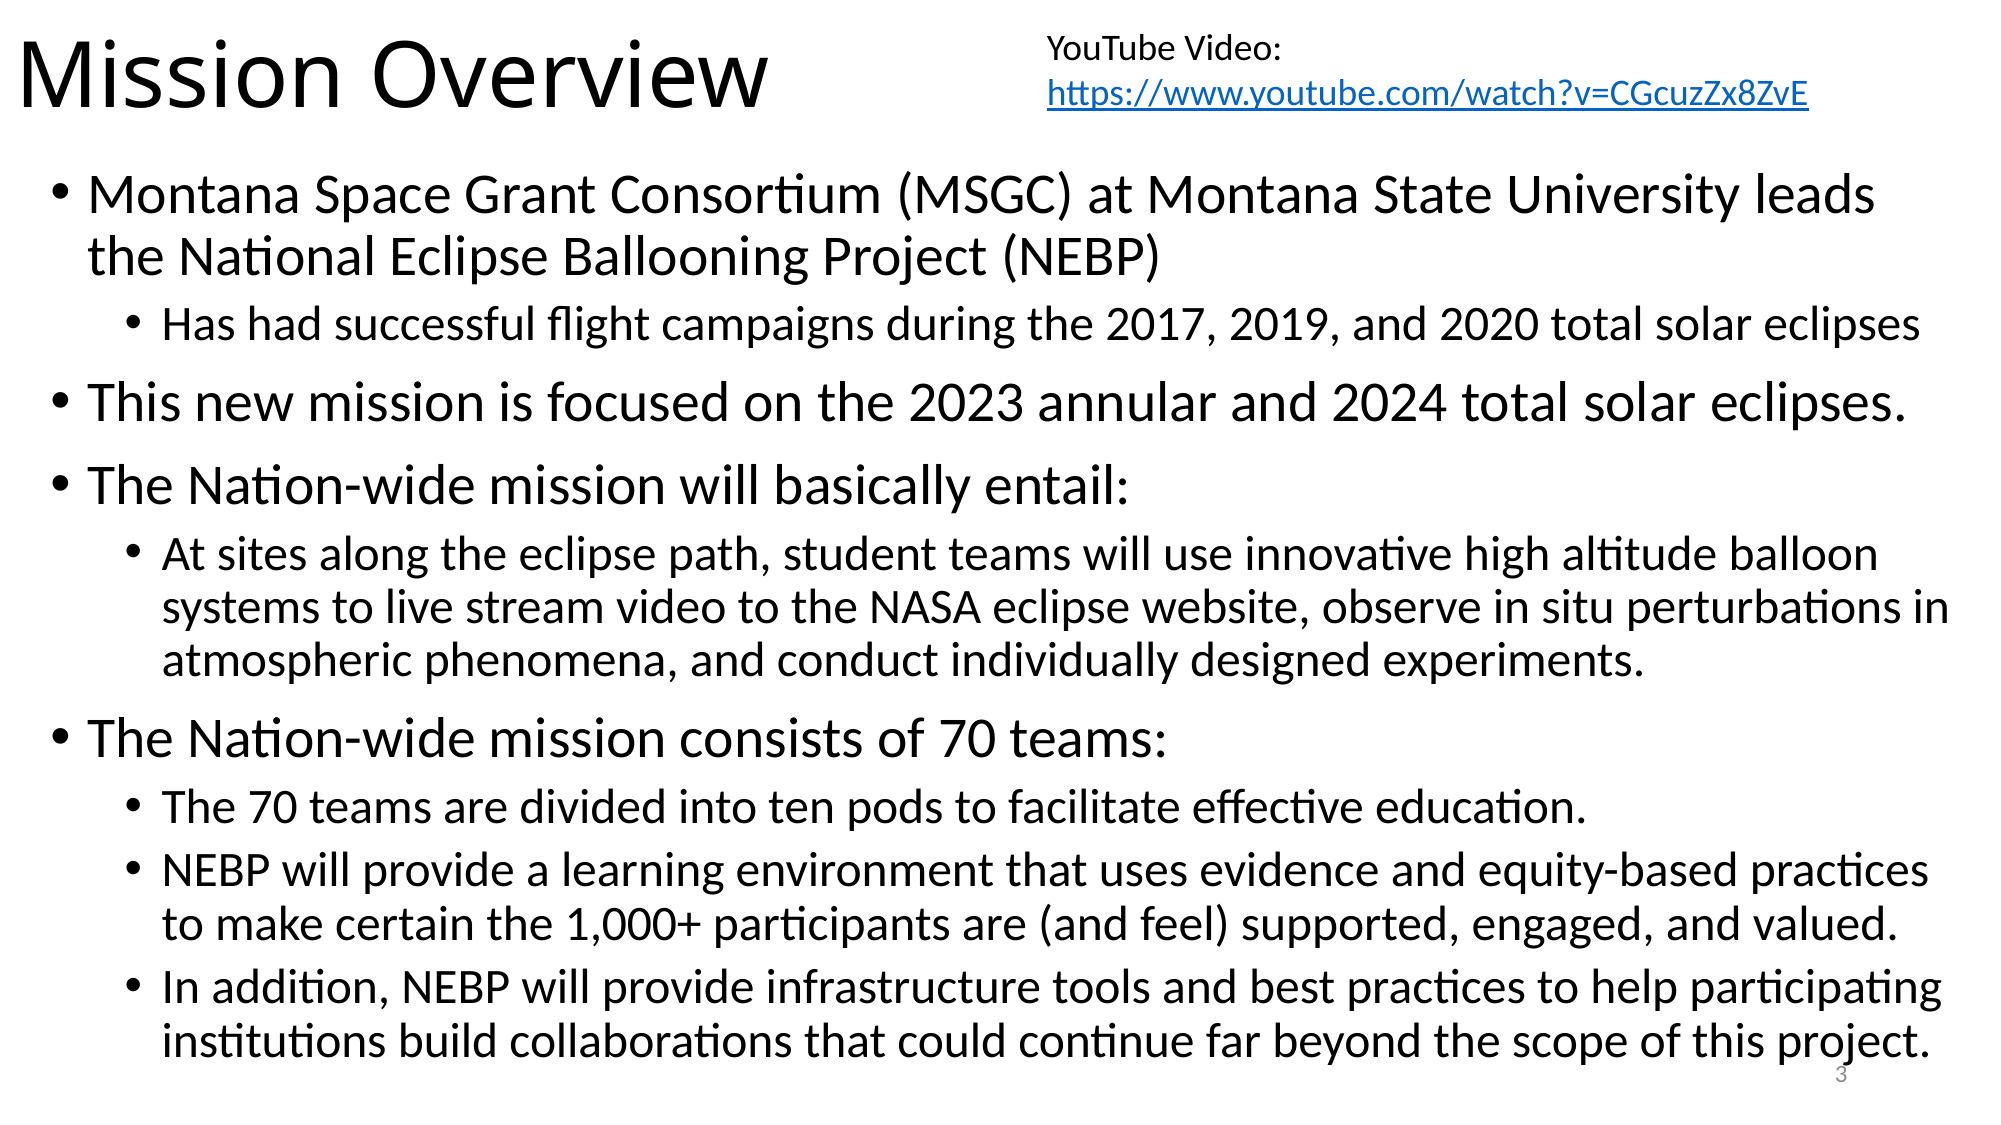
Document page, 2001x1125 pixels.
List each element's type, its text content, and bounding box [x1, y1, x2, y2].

list Montana Space Grant Consortium (MSGC) at Montana State University leads the National Eclipse Ballooning Project (NEBP) Has had successful flight campaigns during the 2017, 2019, and 2020 total solar eclipses This new mission is focused on the 2023 annular and 2024 total solar eclipses. The Nation-wide mission will basically entail: At sites along the eclipse path, student teams will use innovative high altitude balloon systems to live stream video to the NASA eclipse website, observe in situ perturbations in atmospheric phenomena, and conduct individually designed experiments. The Nation-wide mission consists of 70 teams: The 70 teams are divided into ten pods to facilitate effective education. NEBP will provide a learning environment that uses evidence and equity-based practices to make certain the 1,000+ participants are (and feel) supported, engaged, and valued. In addition, NEBP will provide infrastructure tools and best practices to help participating institutions build collaborations that could continue far beyond the scope of this project. [35, 155, 1974, 1094]
title Mission Overview [0, 0, 1725, 156]
text_box YouTube Video: https://www.youtube.com/watch?v=CGcuzZx8ZvE [1032, 16, 1982, 121]
slide_number 3 [1412, 1042, 1863, 1103]
